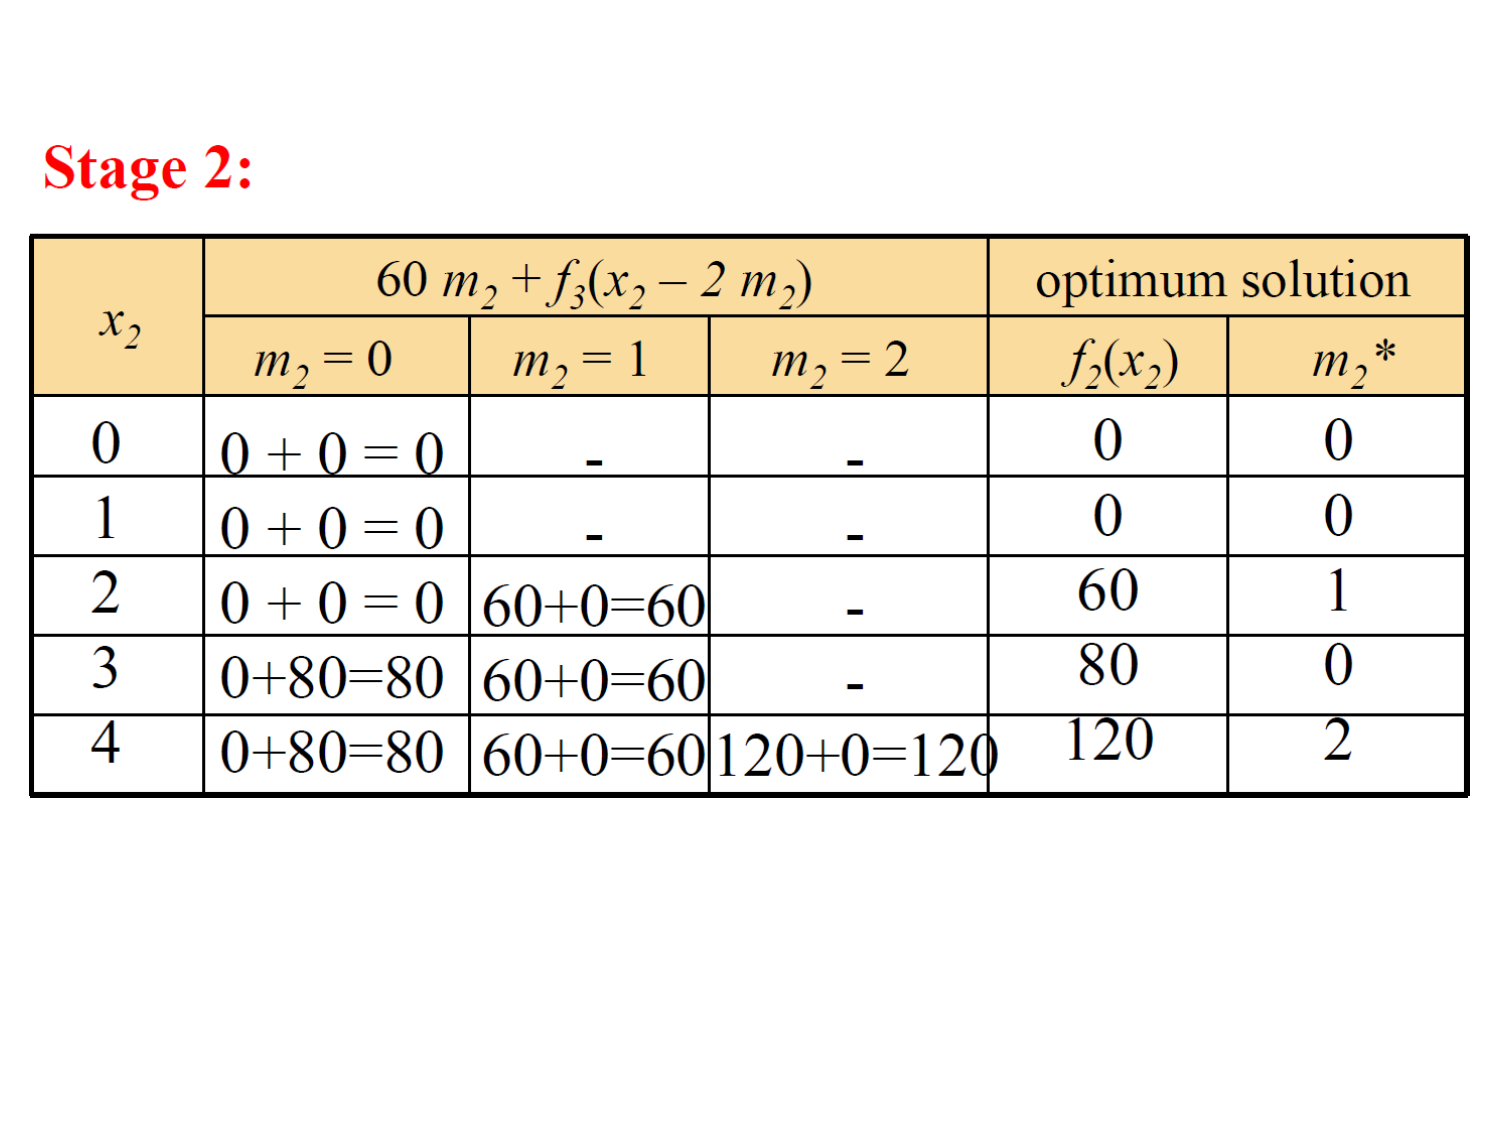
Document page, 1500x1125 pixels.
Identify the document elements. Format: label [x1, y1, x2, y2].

picture [29, 133, 1470, 798]
